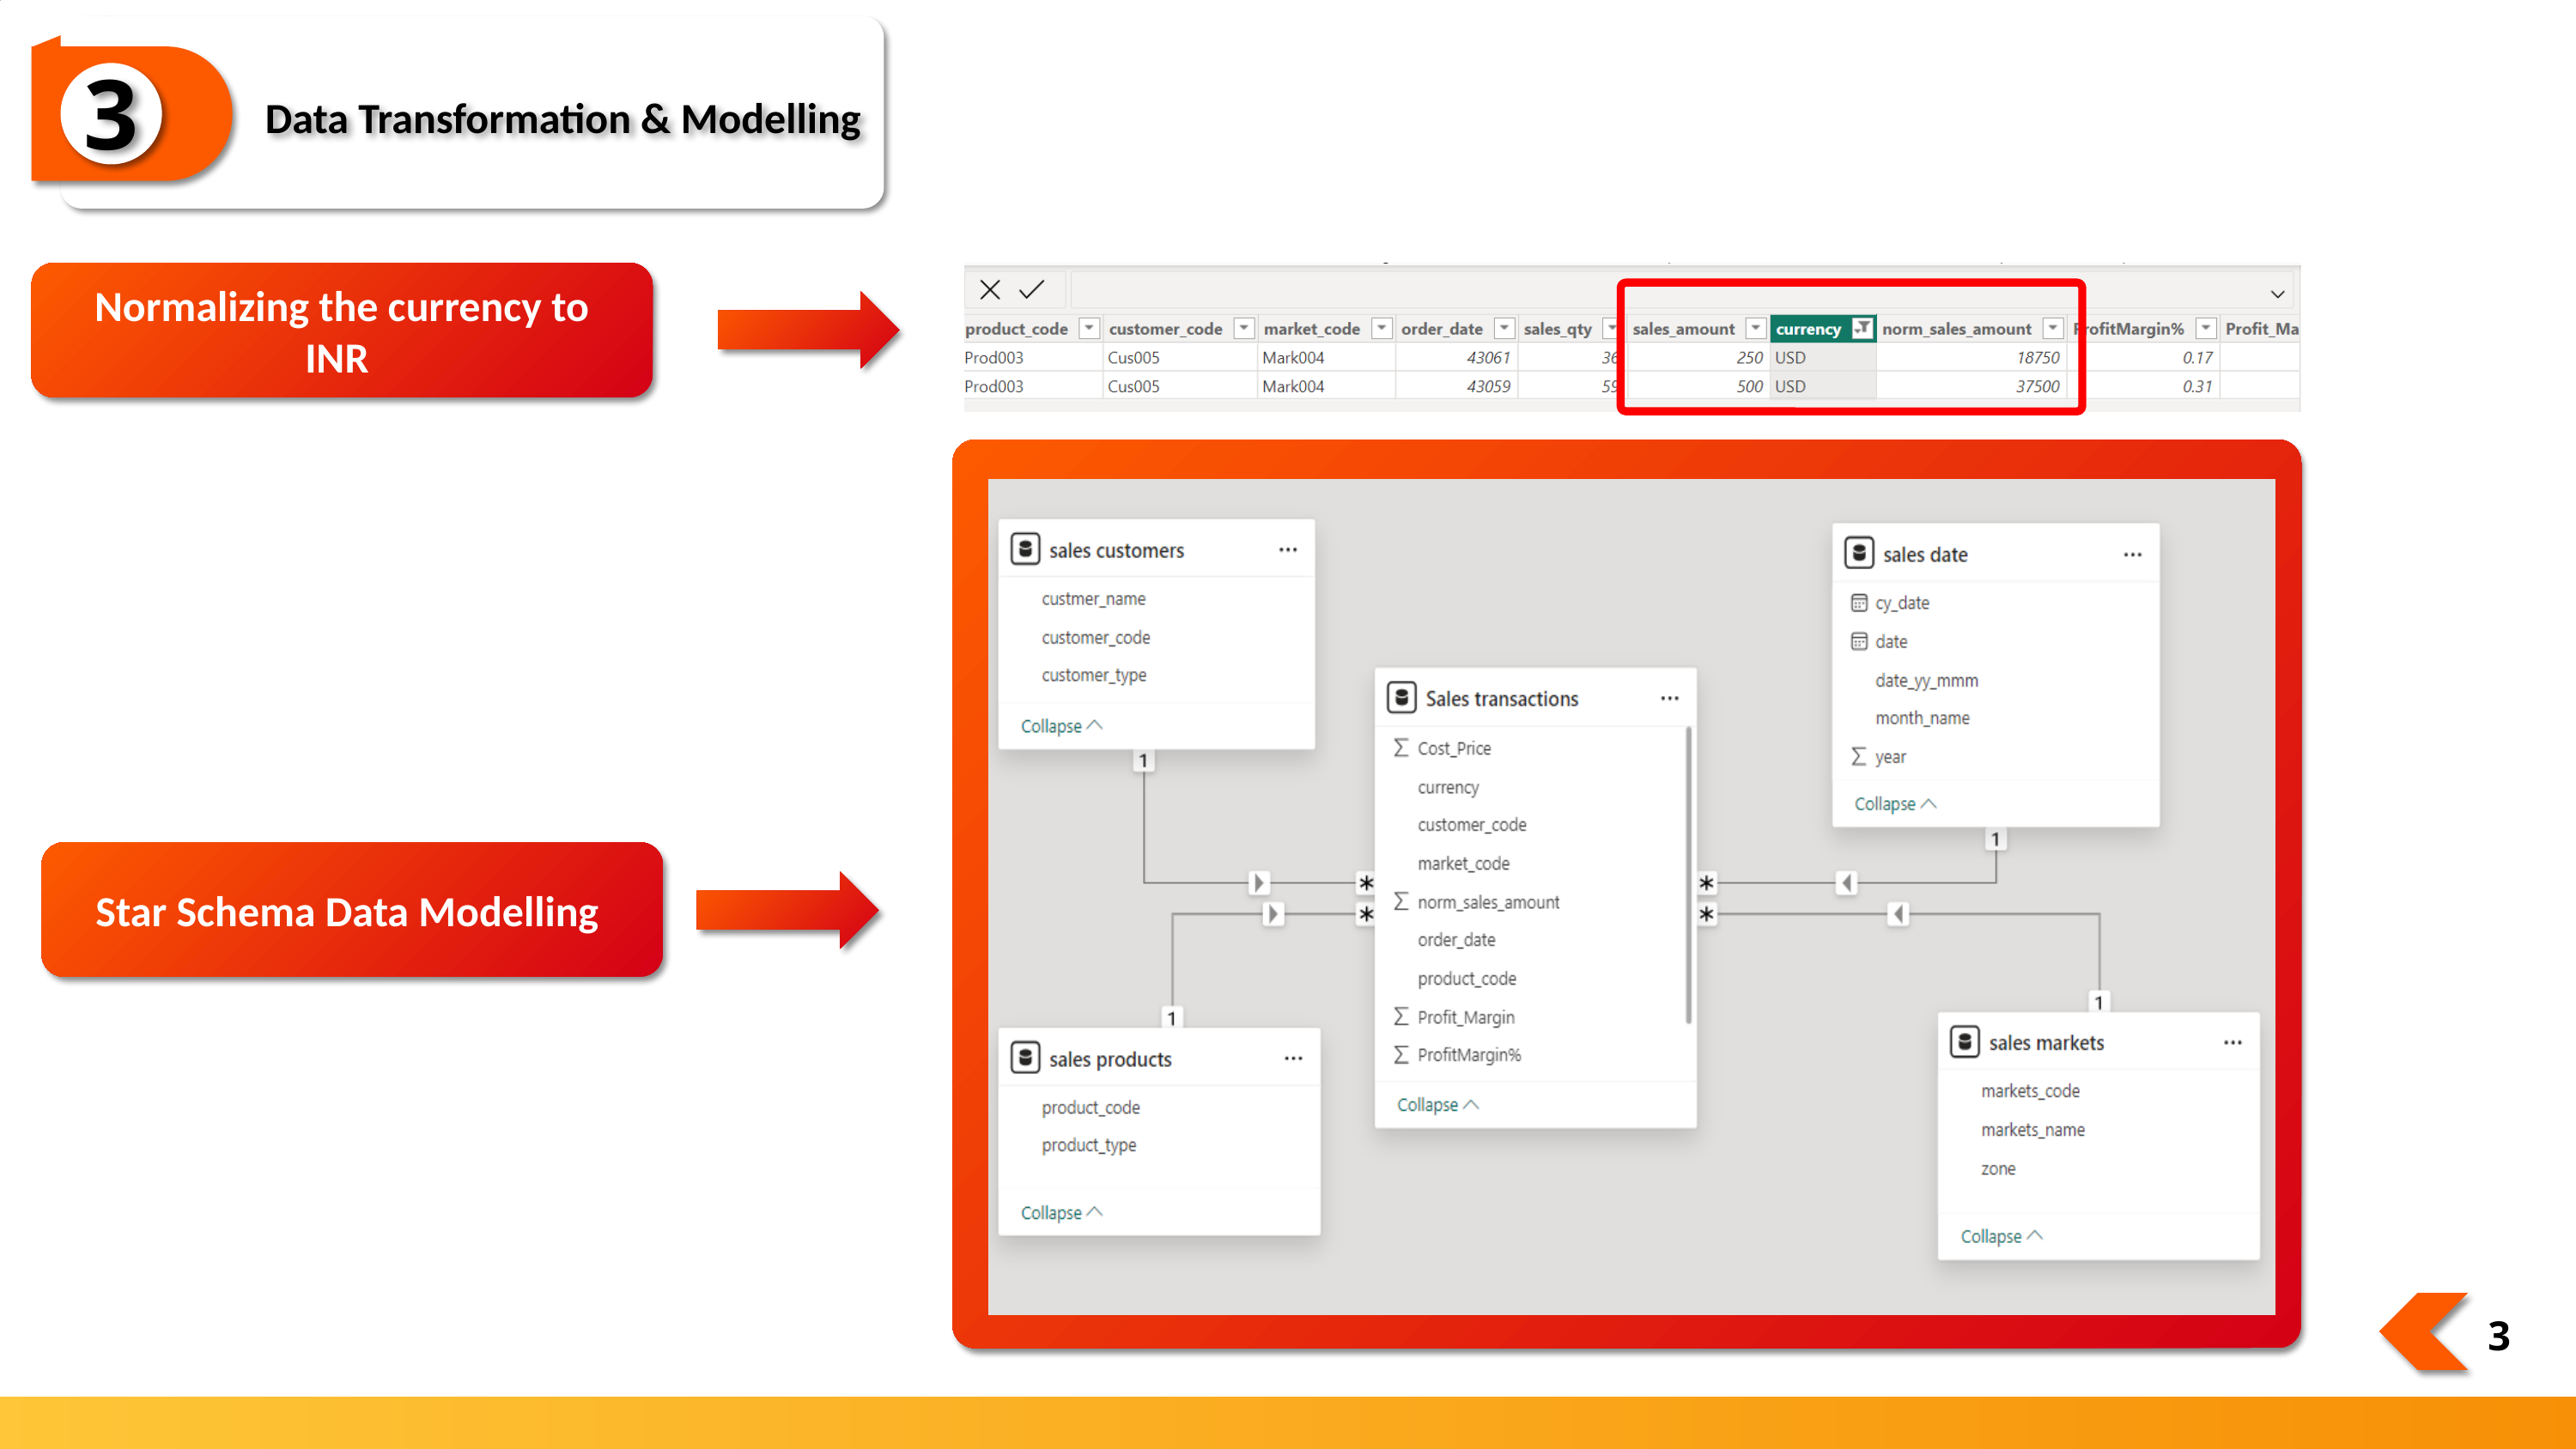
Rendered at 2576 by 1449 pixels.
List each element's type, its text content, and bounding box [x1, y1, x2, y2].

text_box [718, 291, 900, 369]
text_box [322, 1397, 333, 1449]
picture [964, 263, 2301, 412]
text_box [232, 1397, 241, 1449]
text_box 3 [2468, 1295, 2529, 1373]
text_box [2379, 1293, 2469, 1370]
text_box Normalizing the currency to INR [31, 263, 653, 397]
text_box Star Schema Data Modelling [41, 842, 663, 977]
text_box [696, 871, 879, 949]
picture [988, 479, 2275, 1315]
text_box [952, 440, 2302, 1349]
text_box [31, 15, 884, 209]
